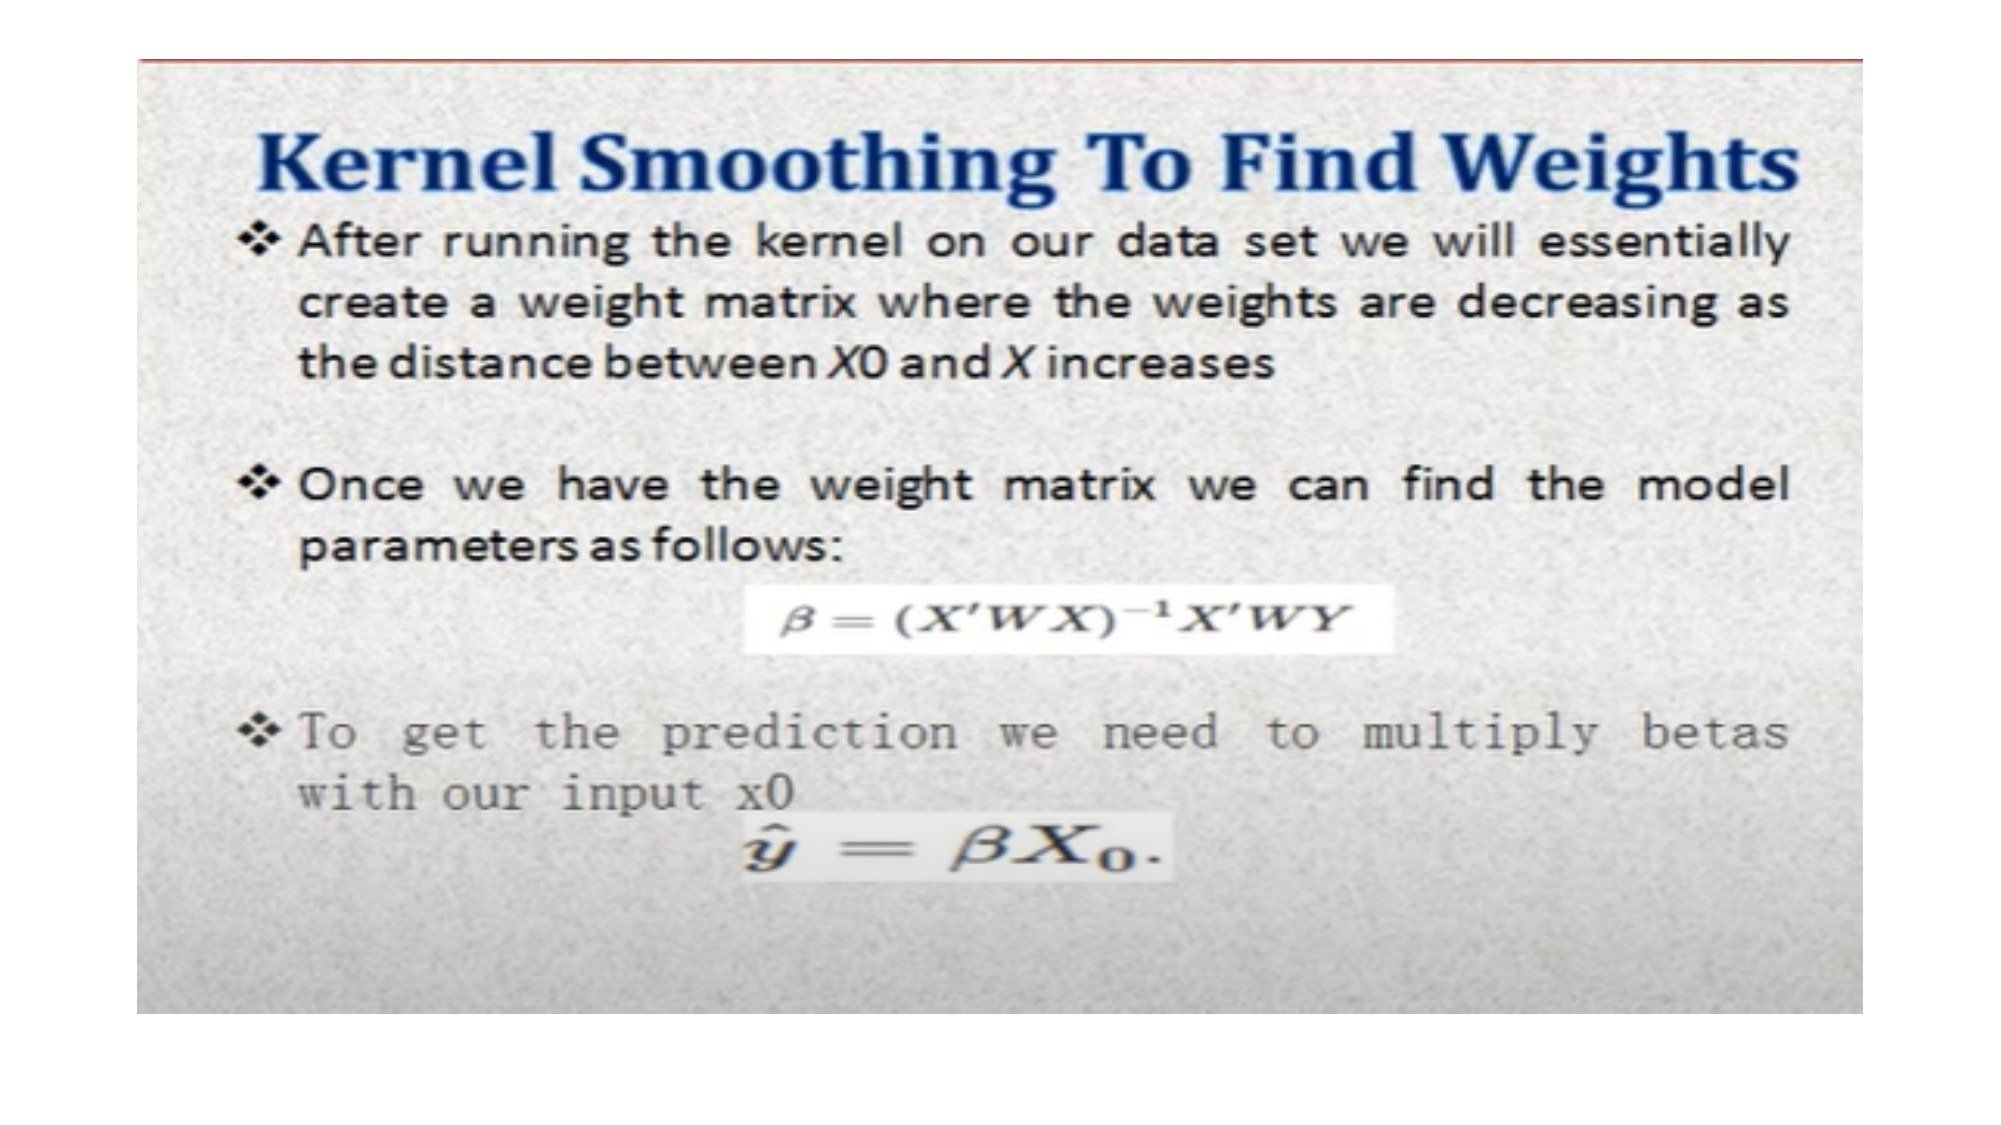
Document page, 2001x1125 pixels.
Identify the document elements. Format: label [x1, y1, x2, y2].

picture [137, 59, 1863, 1014]
